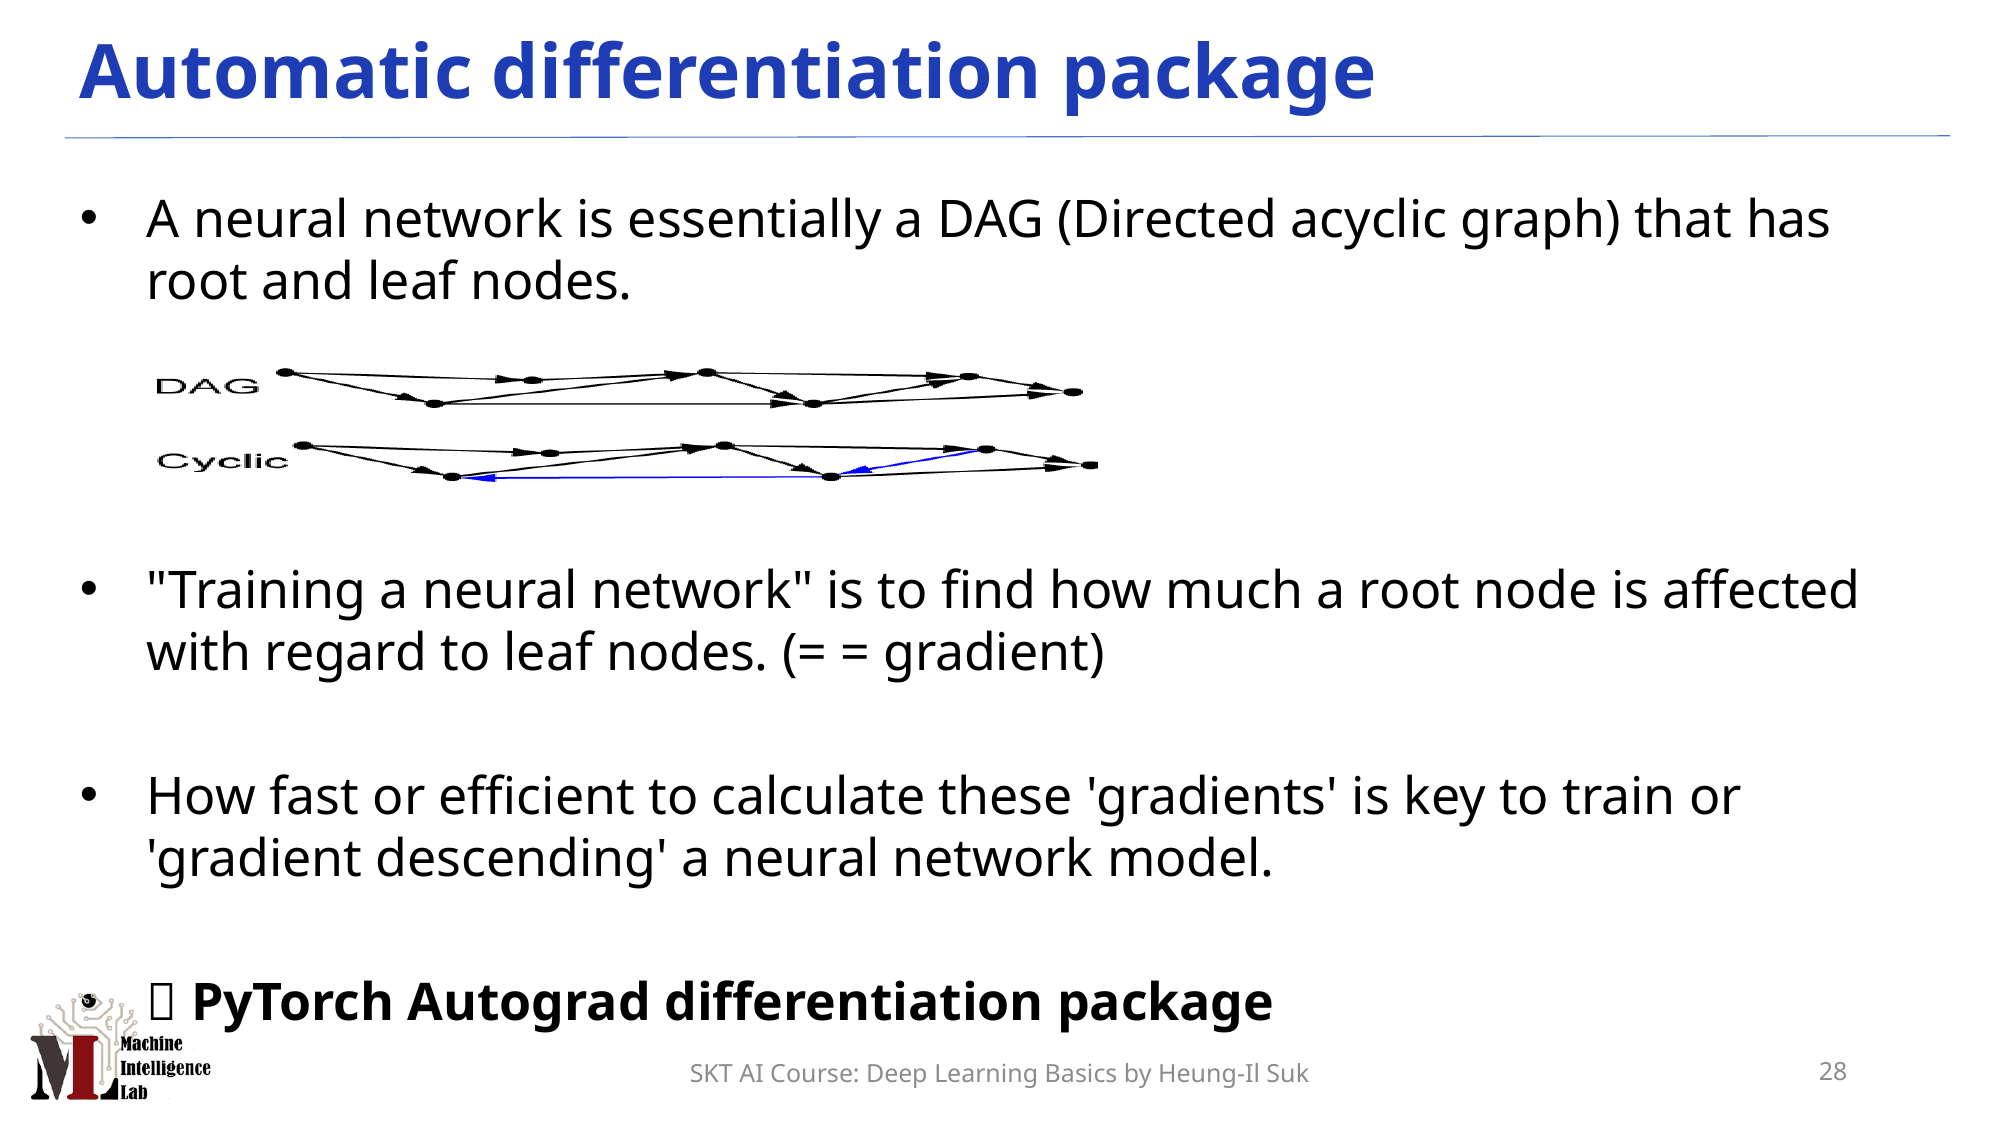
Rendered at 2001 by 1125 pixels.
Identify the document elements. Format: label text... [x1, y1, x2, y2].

picture [151, 368, 1098, 482]
title Automatic differentiation package [64, 13, 1790, 135]
footer SKT AI Course: Deep Learning Basics by Heung-Il Suk [662, 1042, 1338, 1103]
slide_number 28 [1412, 1042, 1863, 1103]
picture [29, 991, 211, 1101]
